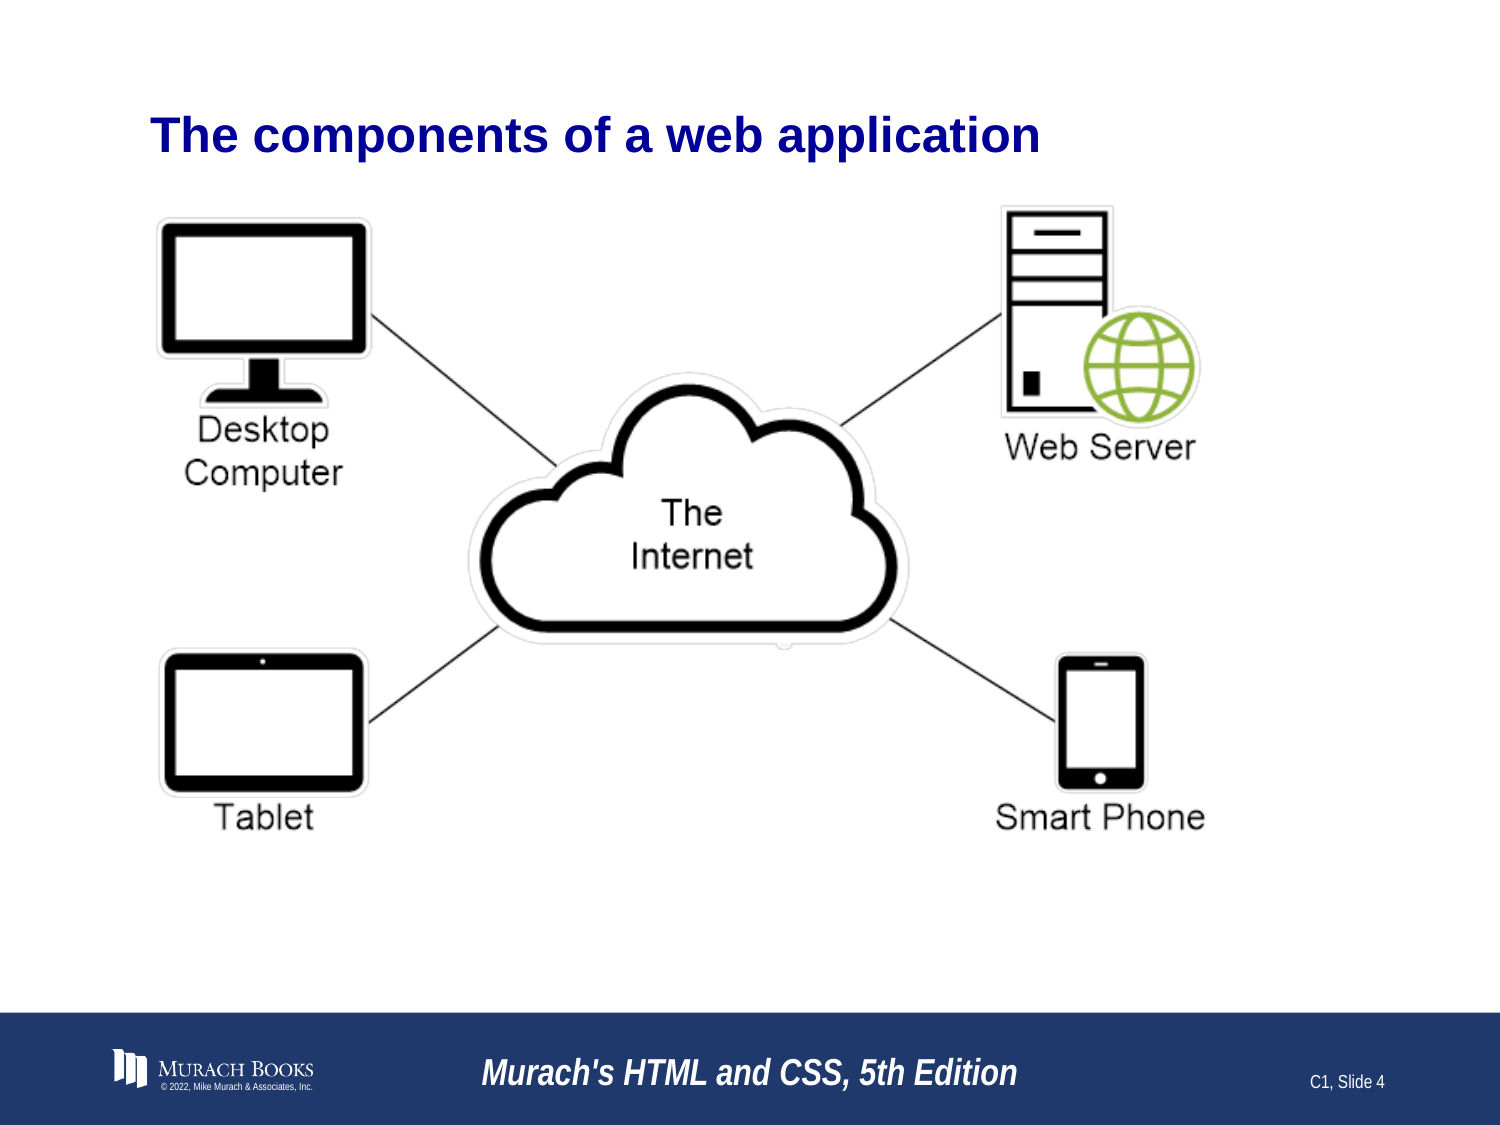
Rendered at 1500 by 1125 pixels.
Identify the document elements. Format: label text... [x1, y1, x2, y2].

title The components of a web application [150, 102, 1350, 164]
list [149, 199, 1238, 863]
slide_number Murach's HTML and CSS, 5th Edition [463, 1025, 1050, 1100]
footer © 2022, Mike Murach & Associates, Inc. [12, 1025, 463, 1100]
slide_number C1, Slide 4 [1087, 1025, 1400, 1100]
